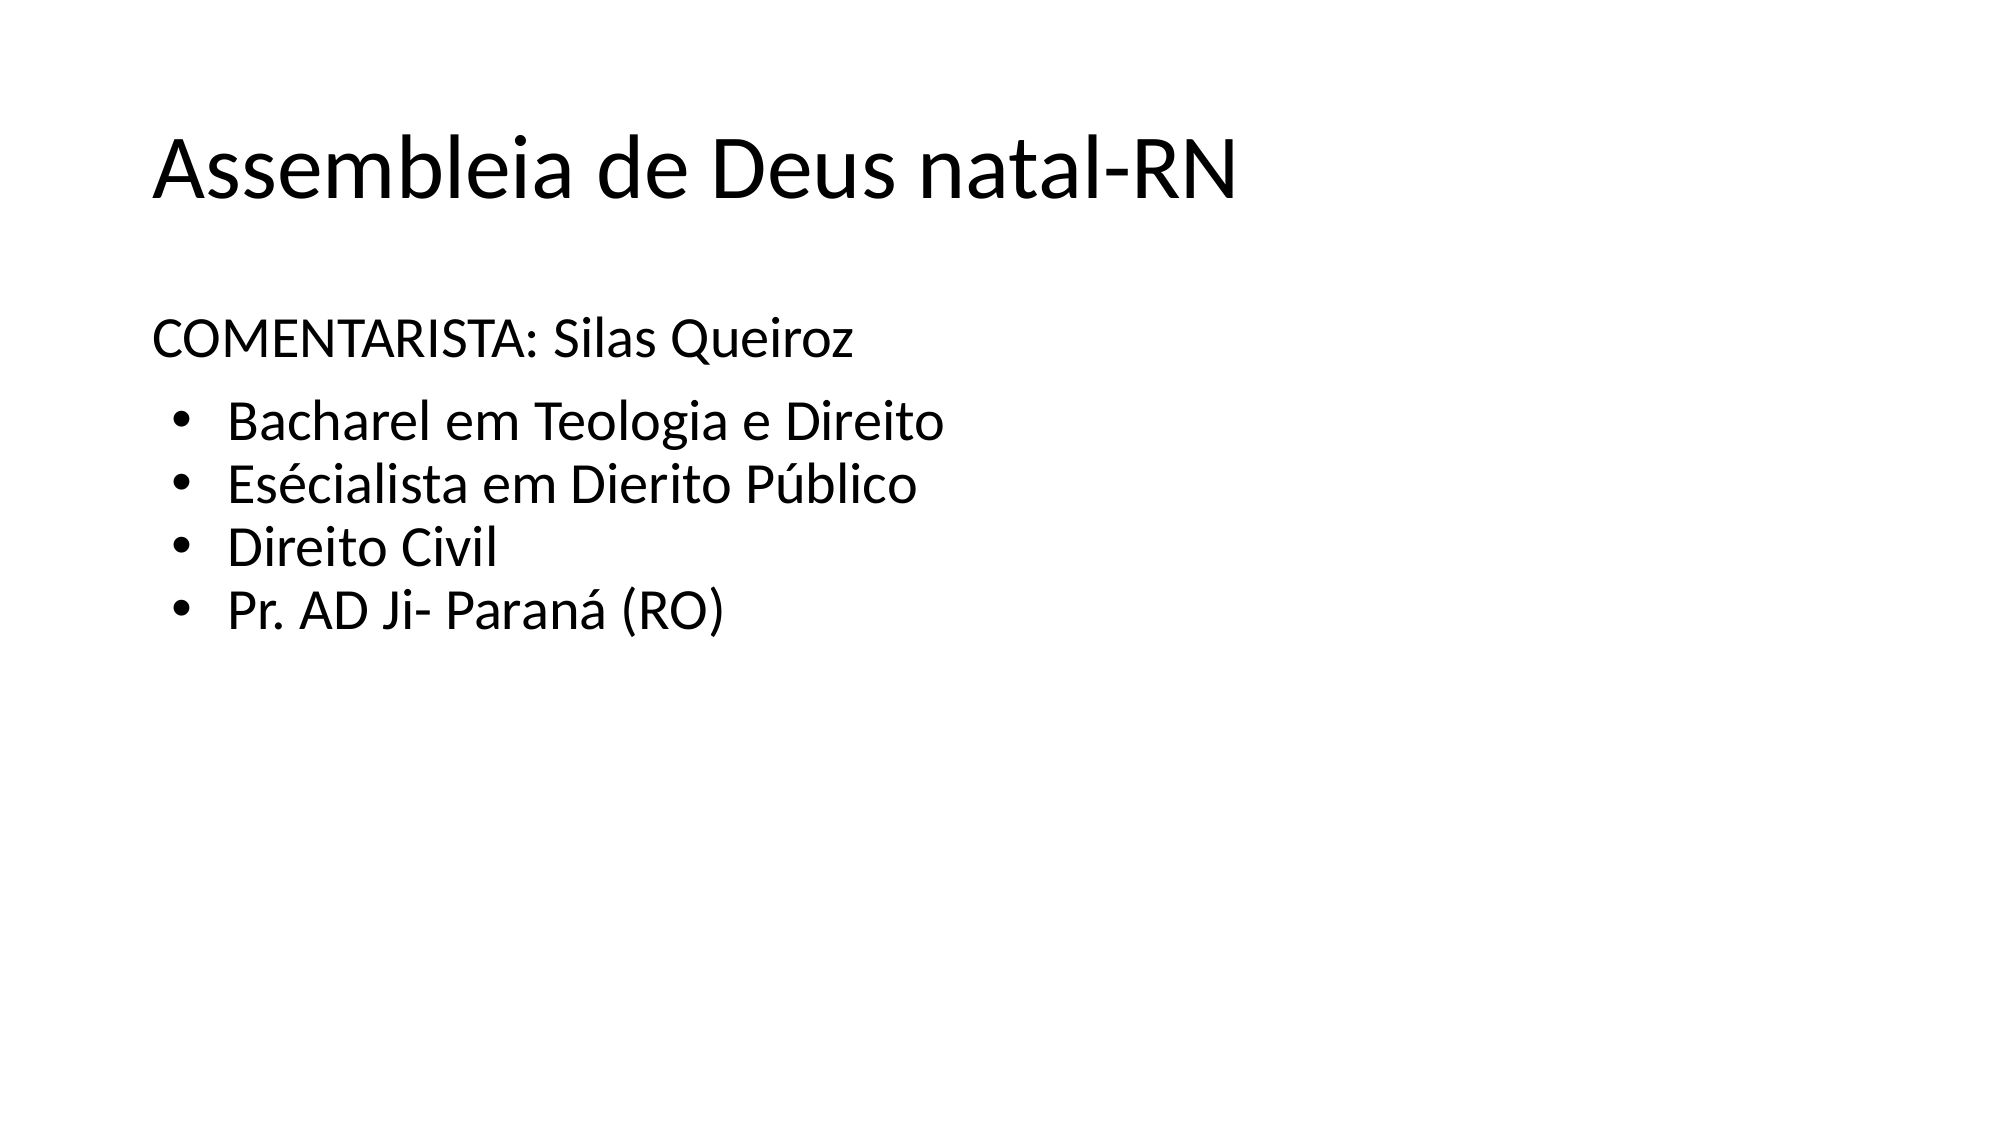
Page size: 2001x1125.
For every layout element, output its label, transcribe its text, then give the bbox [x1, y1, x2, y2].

title Assembleia de Deus natal-RN [137, 59, 1863, 278]
list COMENTARISTA: Silas Queiroz Bacharel em Teologia e Direito Esécialista em Dierito Público Direito Civil Pr. AD Ji- Paraná (RO) [137, 299, 1863, 1014]
